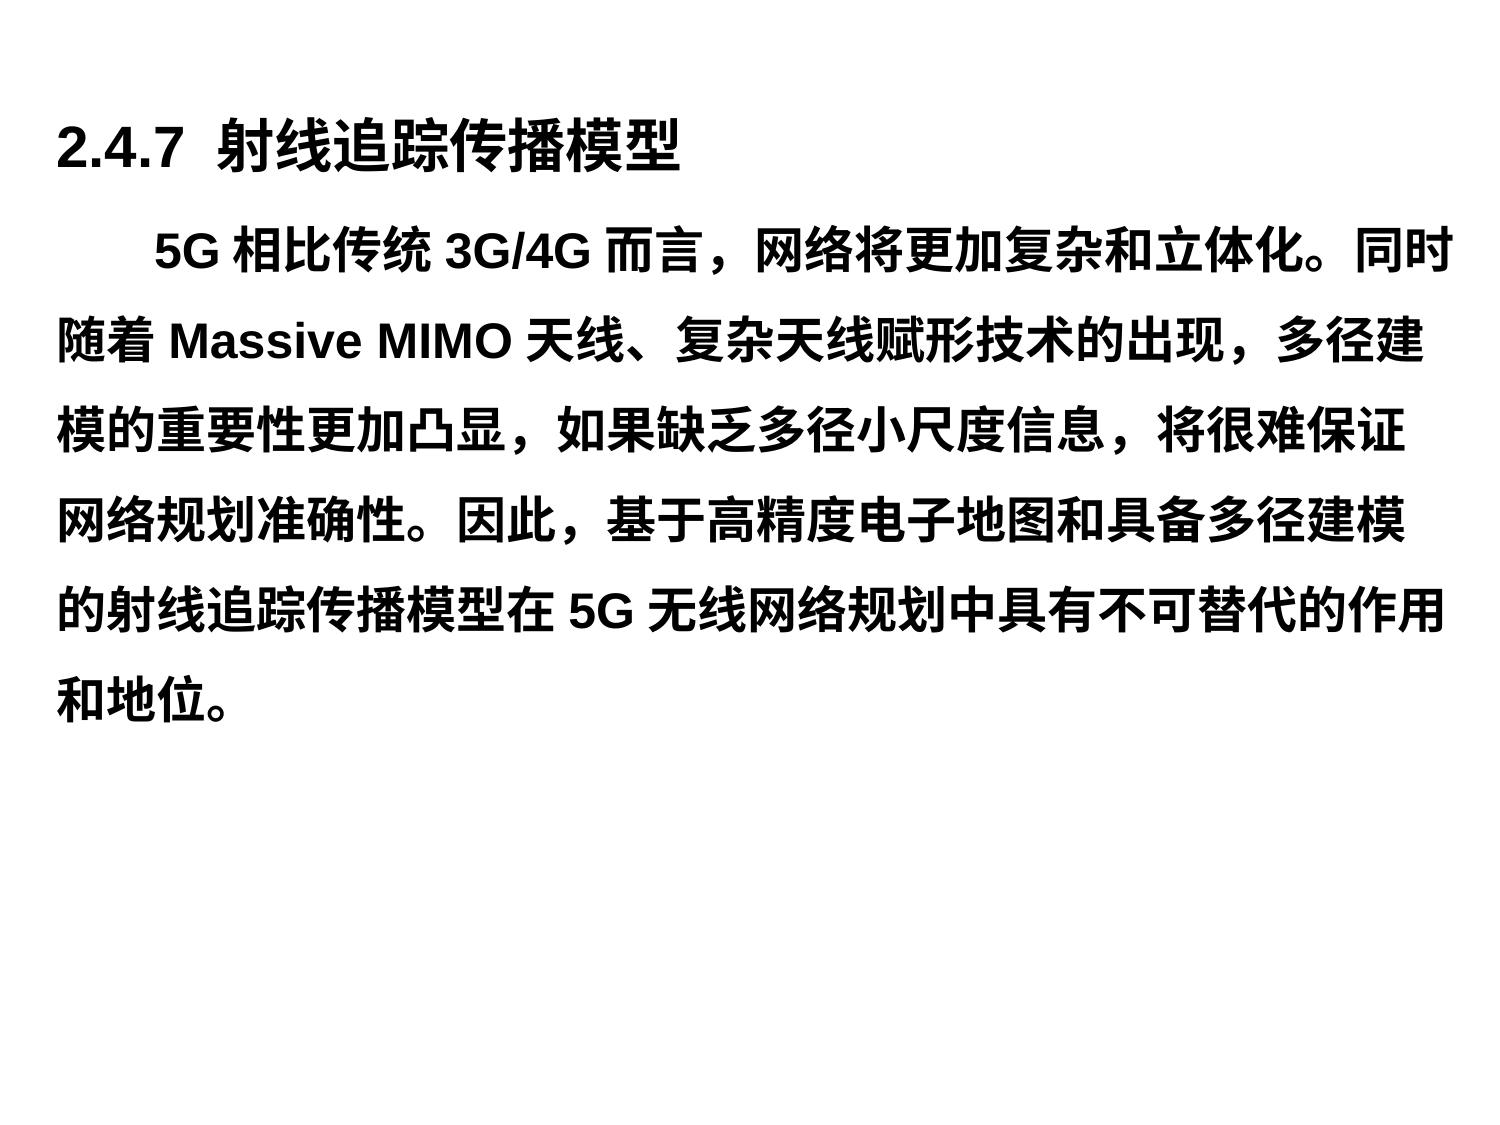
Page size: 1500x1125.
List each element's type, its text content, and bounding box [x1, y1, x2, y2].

list 2.4.7 射线追踪传播模型 5G相比传统3G/4G而言，网络将更加复杂和立体化。同时随着Massive MIMO天线、复杂天线赋形技术的出现，多径建模的重要性更加凸显，如果缺乏多径小尺度信息，将很难保证网络规划准确性。因此，基于高精度电子地图和具备多径建模的射线追踪传播模型在5G无线网络规划中具有不可替代的作用和地位。 [41, 66, 1471, 809]
